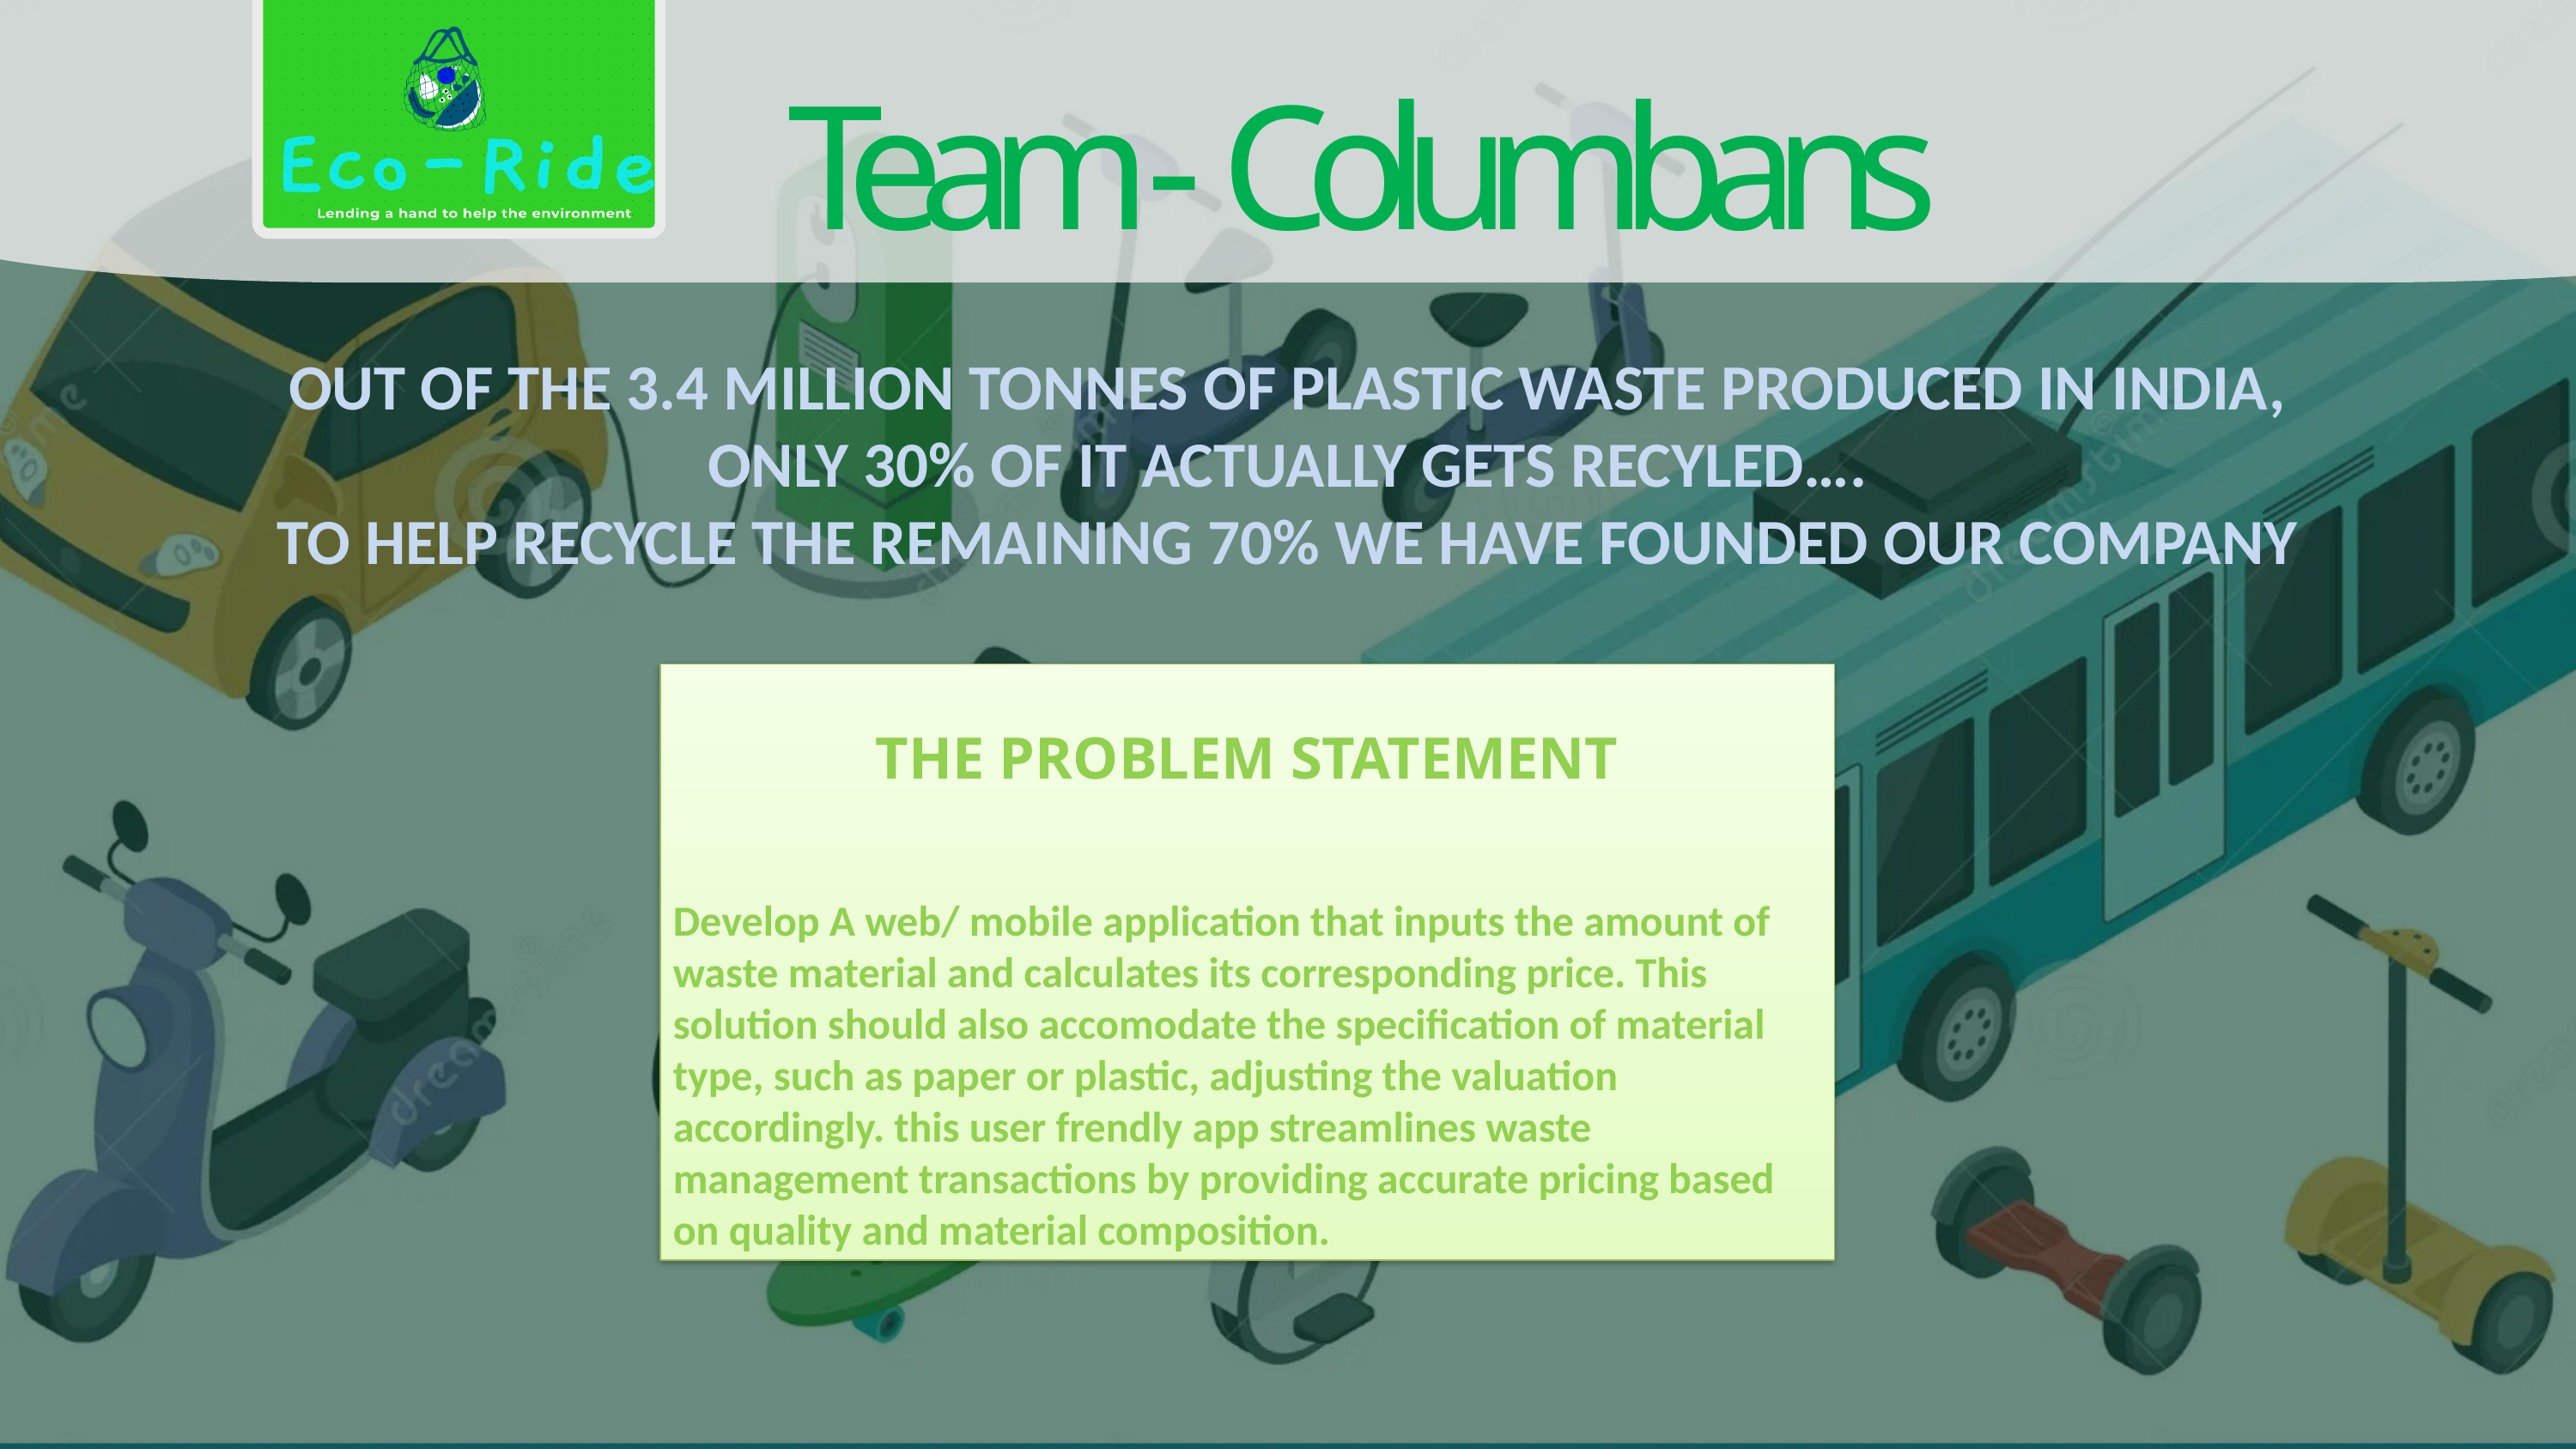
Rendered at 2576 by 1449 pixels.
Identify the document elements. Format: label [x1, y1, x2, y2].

text_box [0, 0, 2576, 283]
text_box [0, 293, 2576, 1449]
picture [257, 0, 661, 234]
